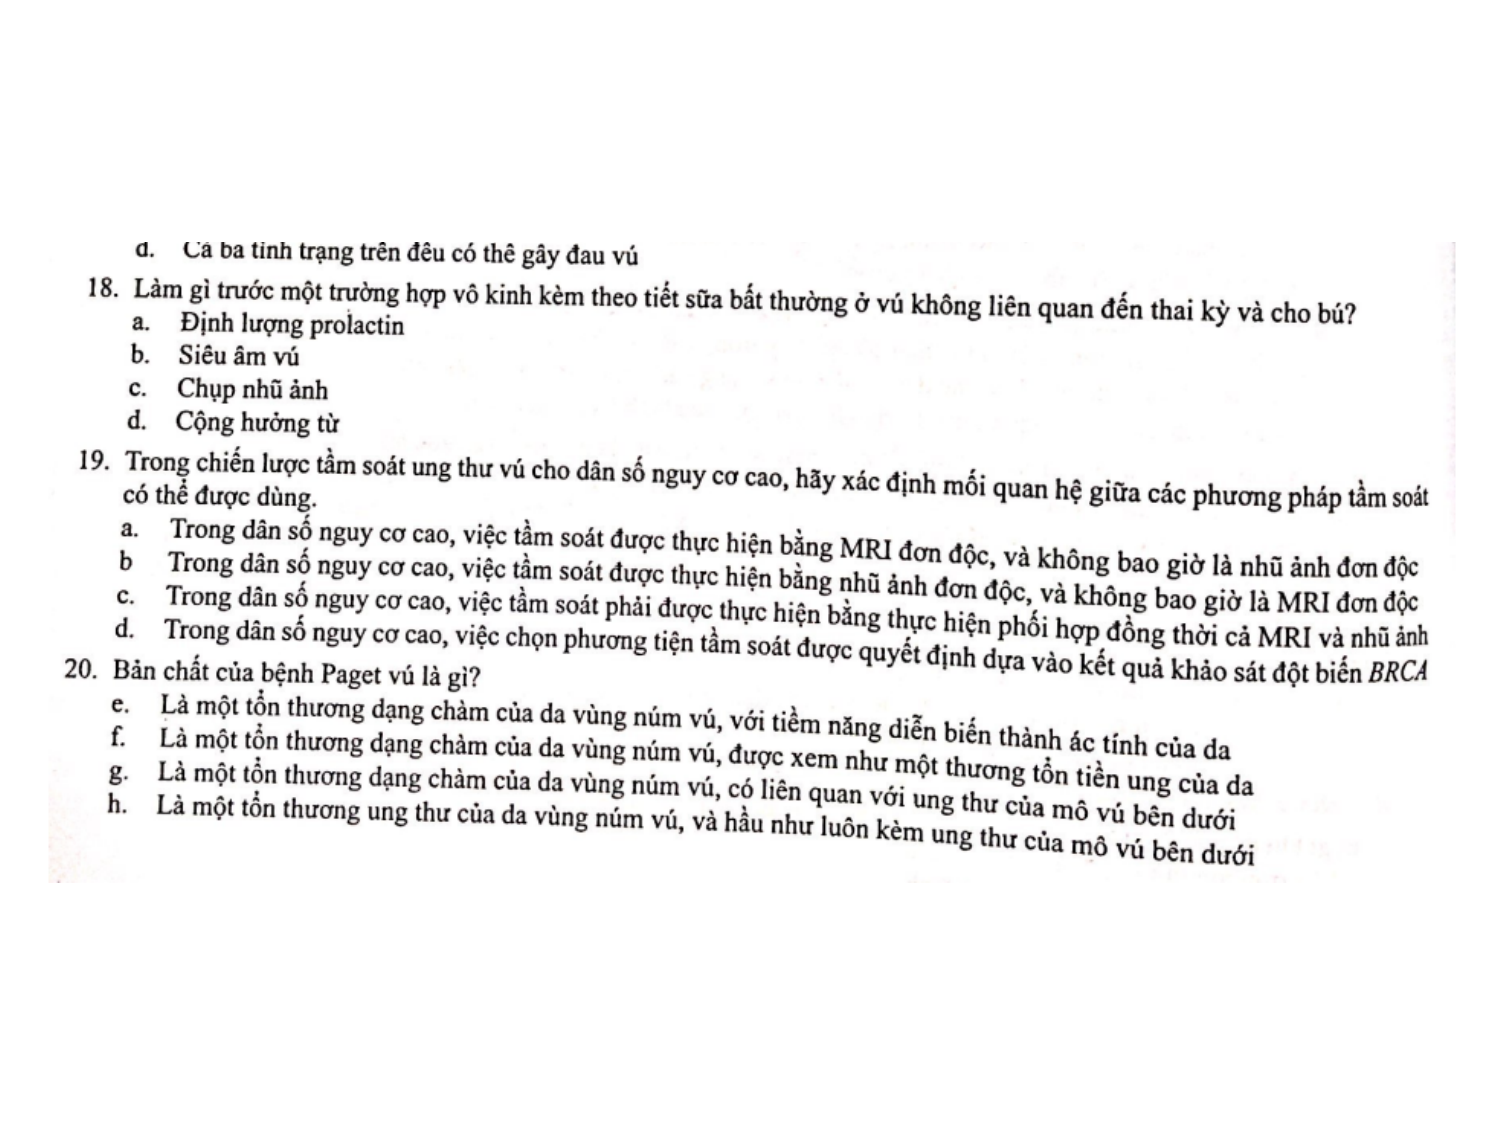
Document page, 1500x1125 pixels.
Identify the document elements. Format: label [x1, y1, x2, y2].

picture [0, 241, 1500, 883]
